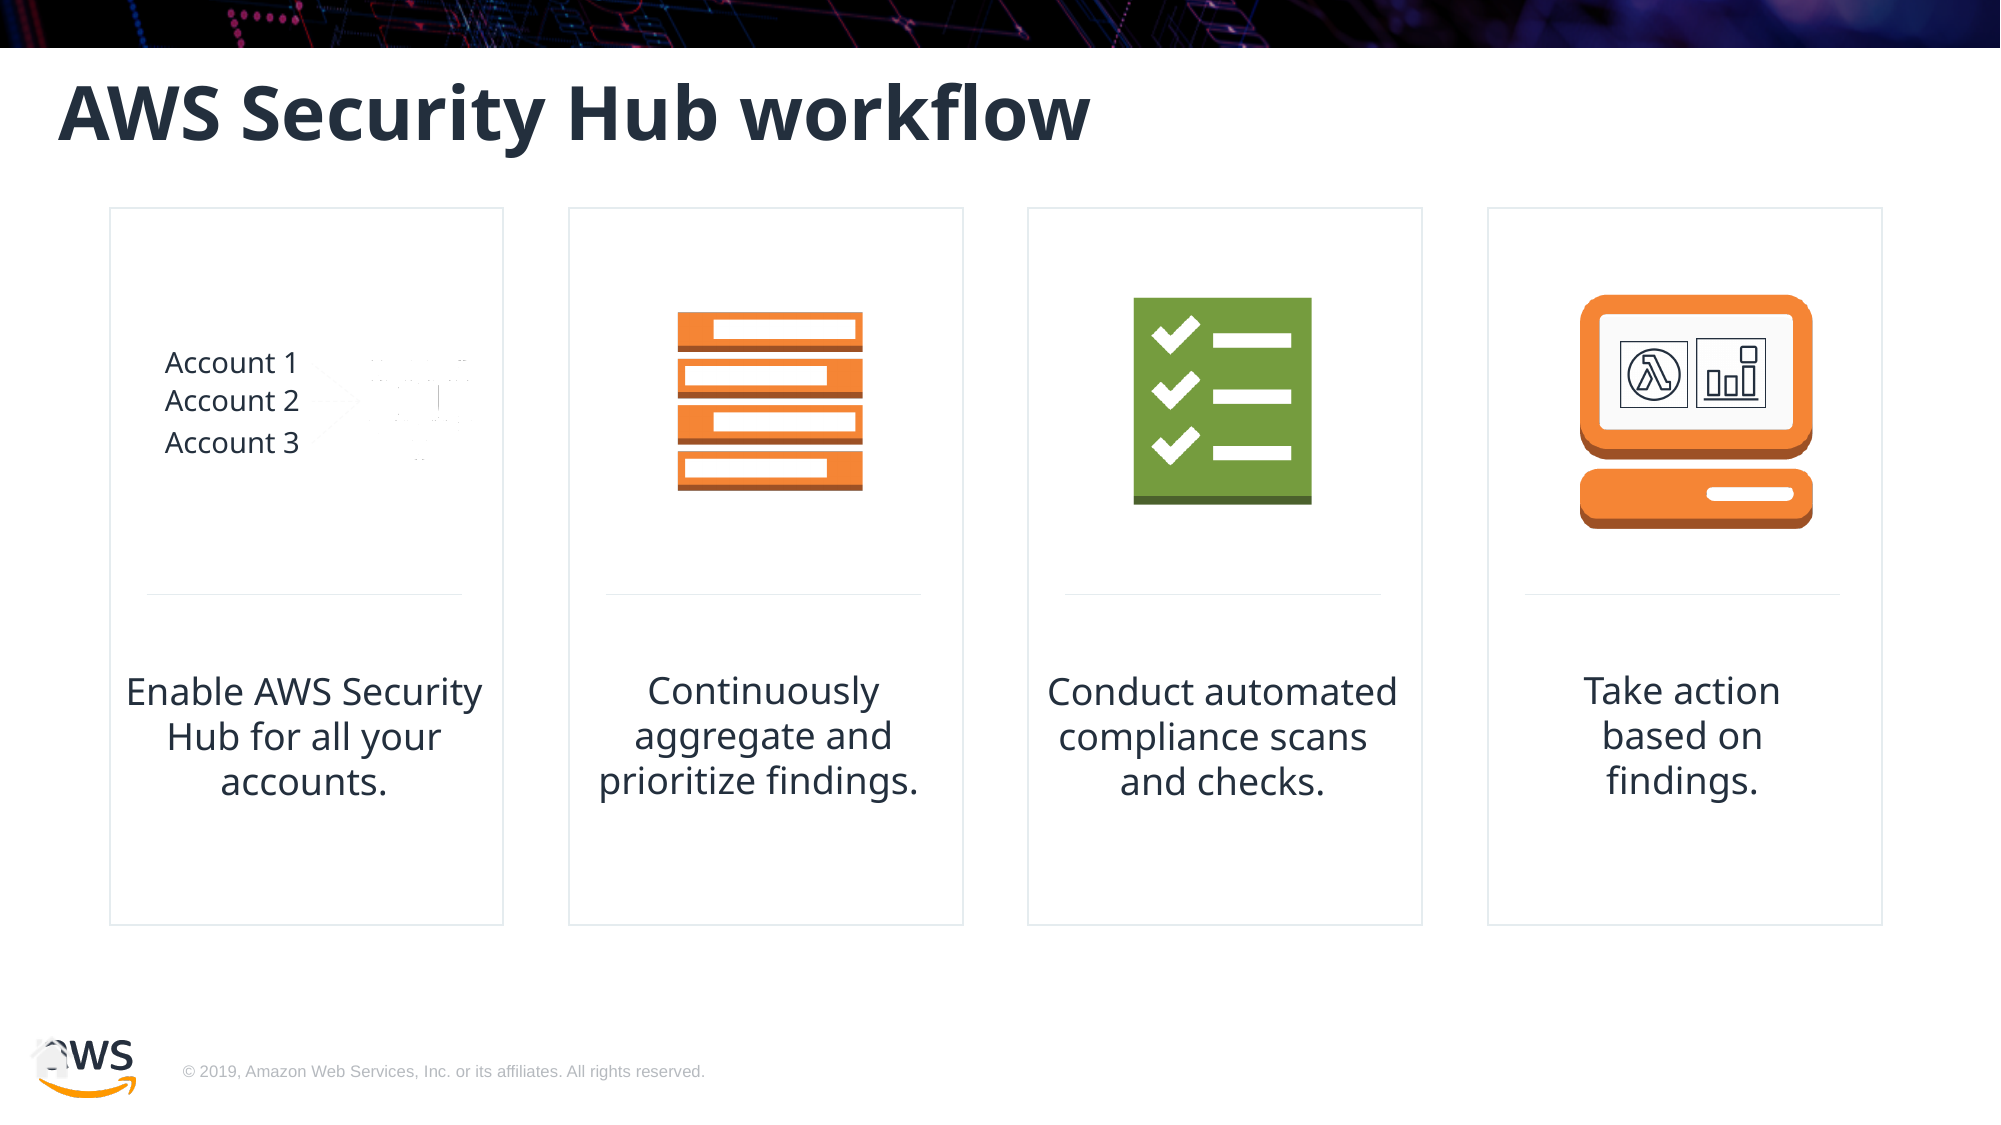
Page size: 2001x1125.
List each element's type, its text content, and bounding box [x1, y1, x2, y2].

title AWS Security Hub workflow [43, 67, 1963, 166]
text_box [107, 208, 504, 925]
picture [26, 1030, 136, 1098]
picture [0, 0, 2000, 48]
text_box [1488, 208, 1882, 925]
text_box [1026, 208, 1422, 925]
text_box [569, 208, 963, 925]
